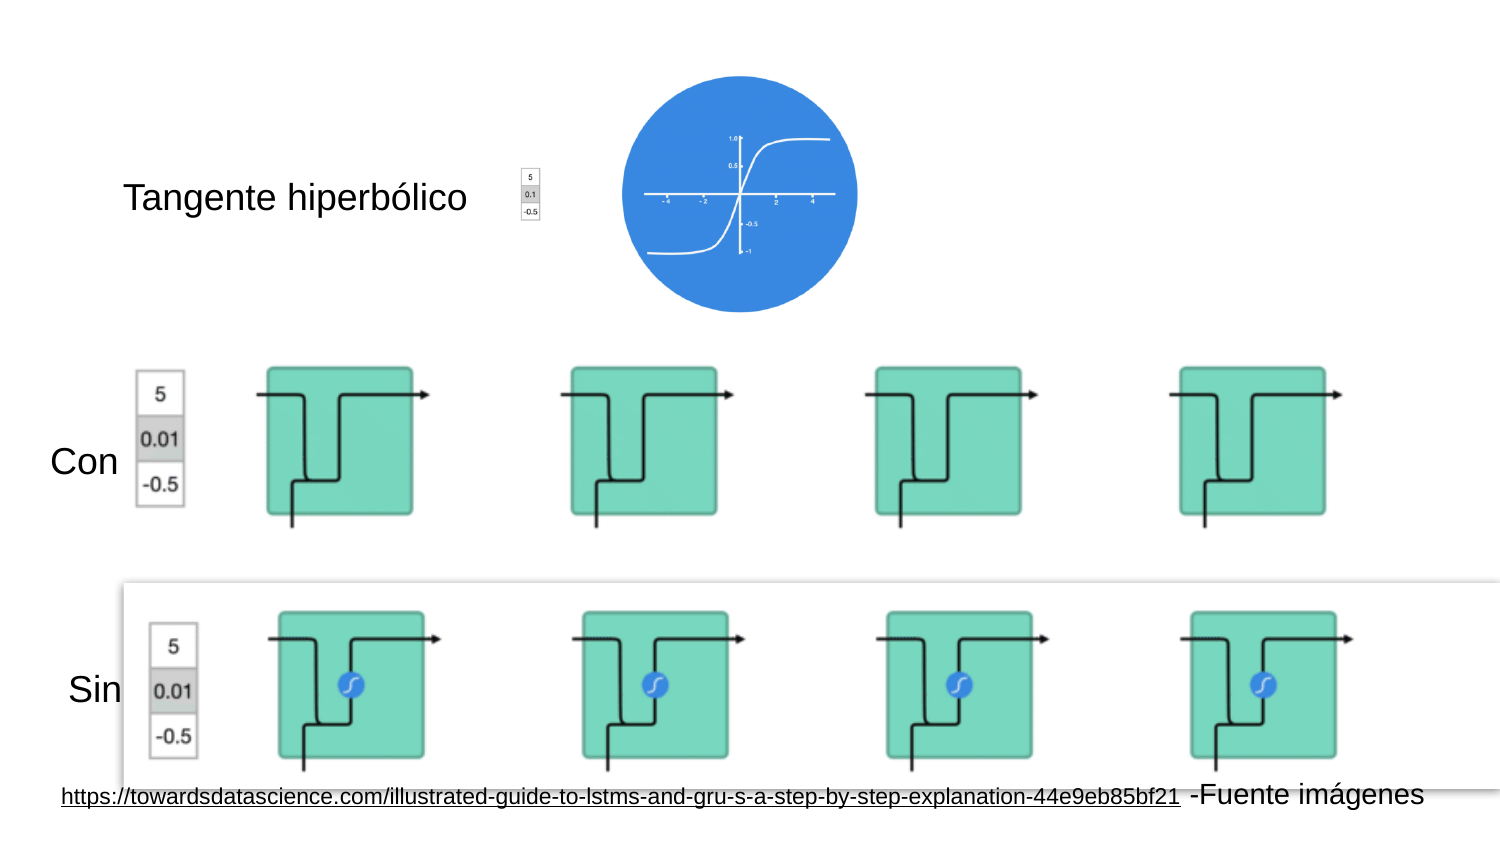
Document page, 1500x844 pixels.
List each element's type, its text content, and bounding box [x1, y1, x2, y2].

picture [107, 344, 1493, 551]
text_box Tangente hiperbólico [108, 157, 433, 228]
picture [123, 582, 1500, 790]
text_box Con [35, 421, 102, 492]
text_box https://towardsdatascience.com/illustrated-guide-to-lstms-and-gru-s-a-step-by-step-explanation-44e9eb85bf21 -Fuente imágenes [46, 760, 1488, 844]
picture [438, 74, 1040, 313]
text_box Sin [53, 649, 118, 720]
